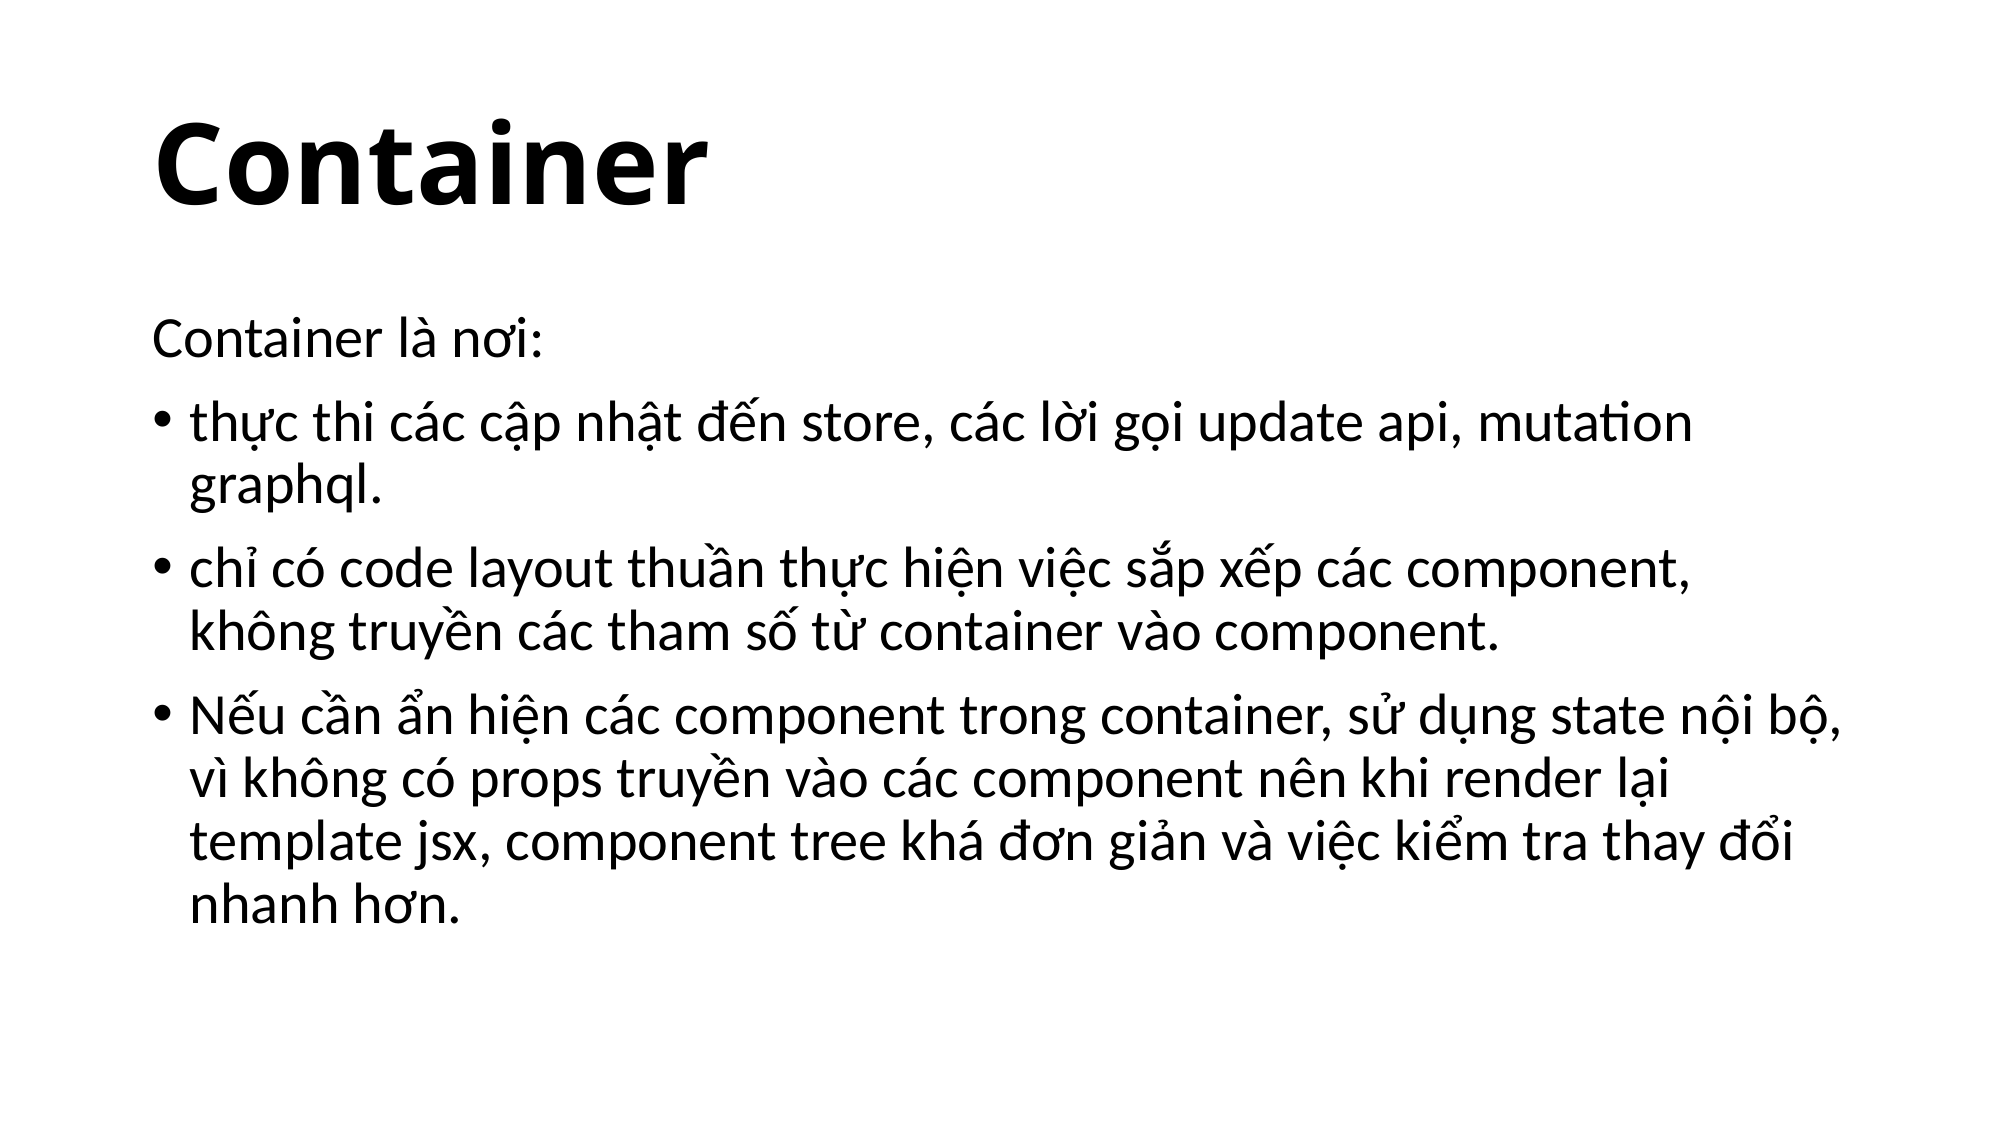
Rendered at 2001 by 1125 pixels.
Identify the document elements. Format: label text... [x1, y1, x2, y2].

title Container [137, 59, 1863, 278]
list Container là nơi: thực thi các cập nhật đến store, các lời gọi update api, mutation graphql. chỉ có code layout thuần thực hiện việc sắp xếp các component, không truyền các tham số từ container vào component. Nếu cần ẩn hiện các component trong container, sử dụng state nội bộ, vì không có props truyền vào các component nên khi render lại template jsx, component tree khá đơn giản và việc kiểm tra thay đổi nhanh hơn. [137, 299, 1863, 1014]
